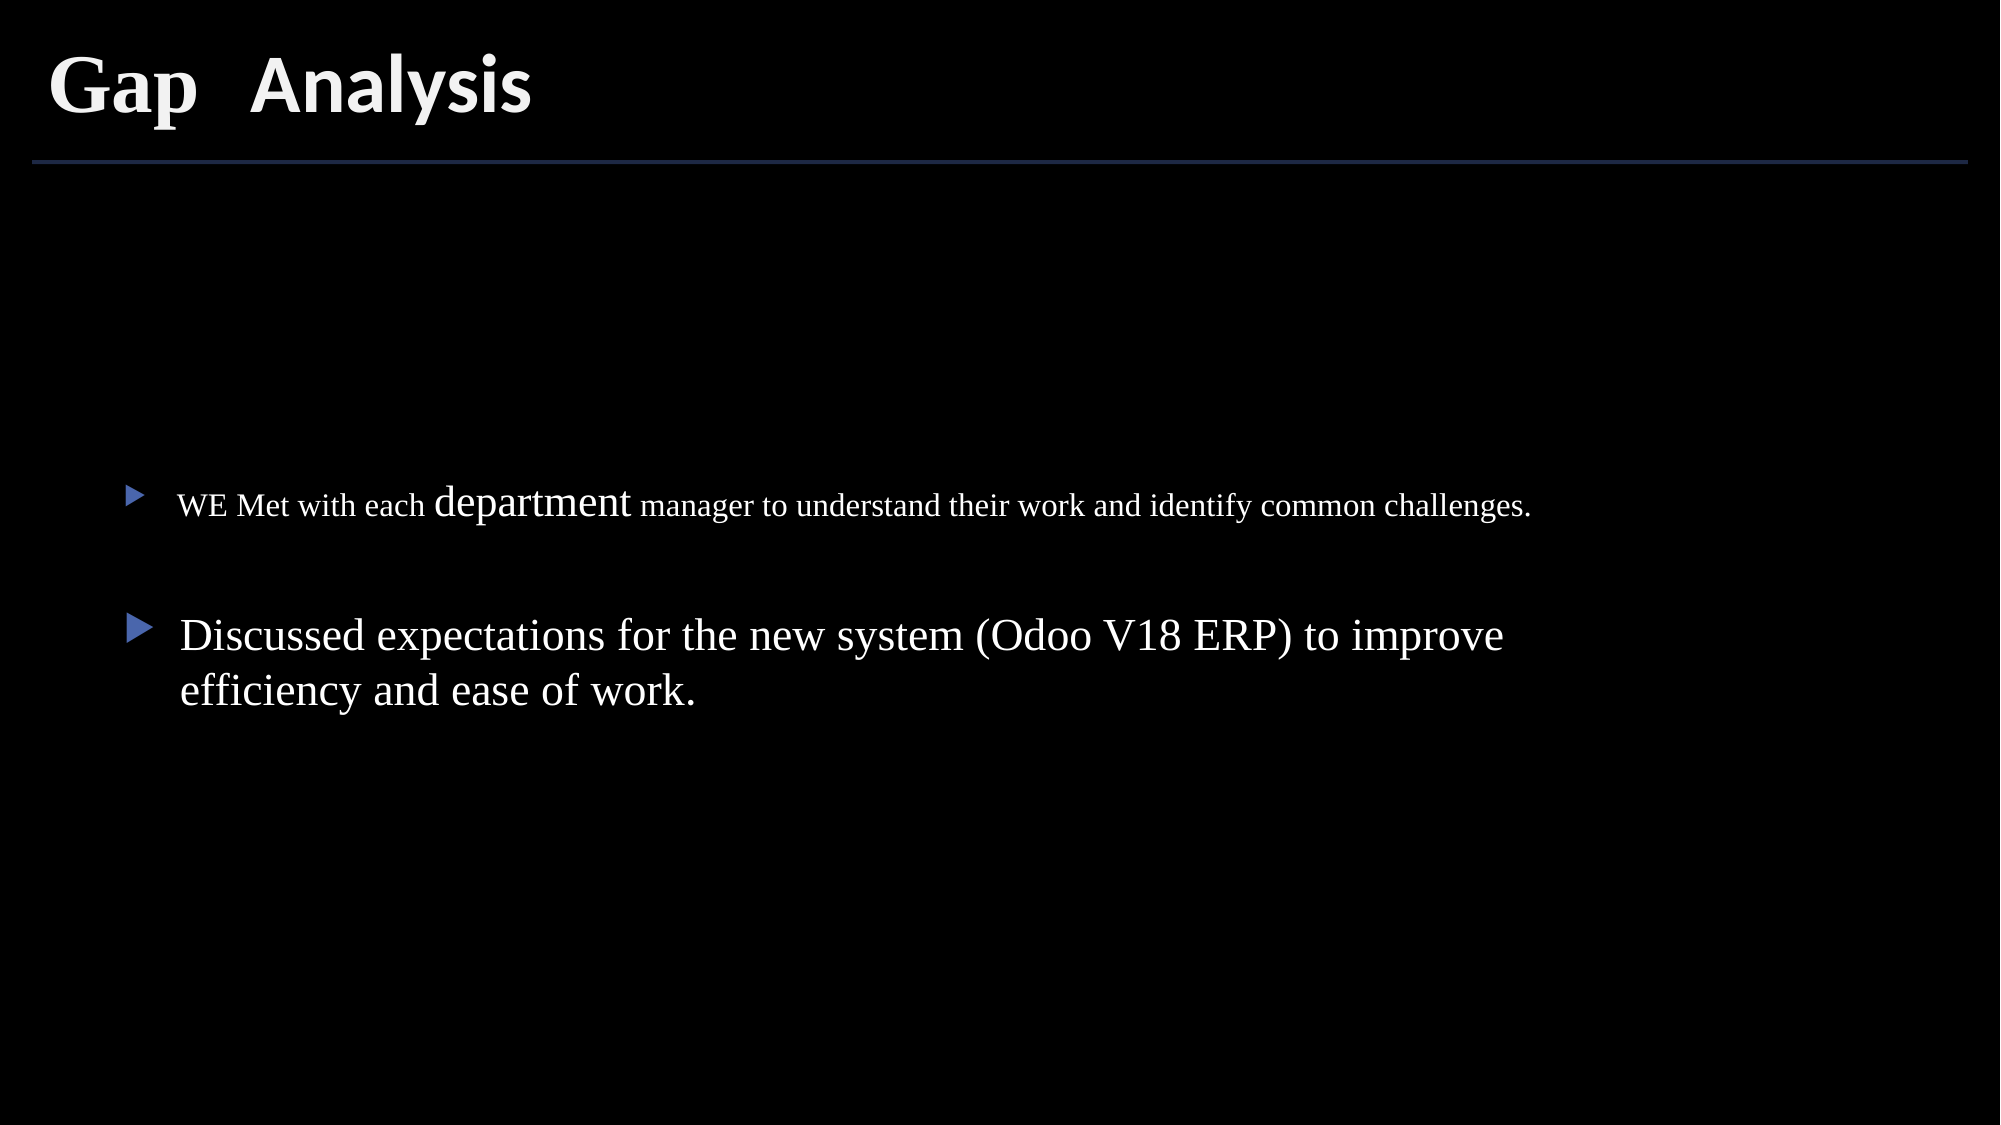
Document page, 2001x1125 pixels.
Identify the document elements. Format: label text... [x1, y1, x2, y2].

text_box Discussed expectations for the new system (Odoo V18 ERP) to improve efficiency and ease of work. [108, 598, 1557, 730]
text_box WE Met with each department manager to understand their work and identify common challenges. [108, 465, 1557, 598]
title Analysis [235, 27, 572, 144]
text_box Gap [32, 27, 235, 143]
